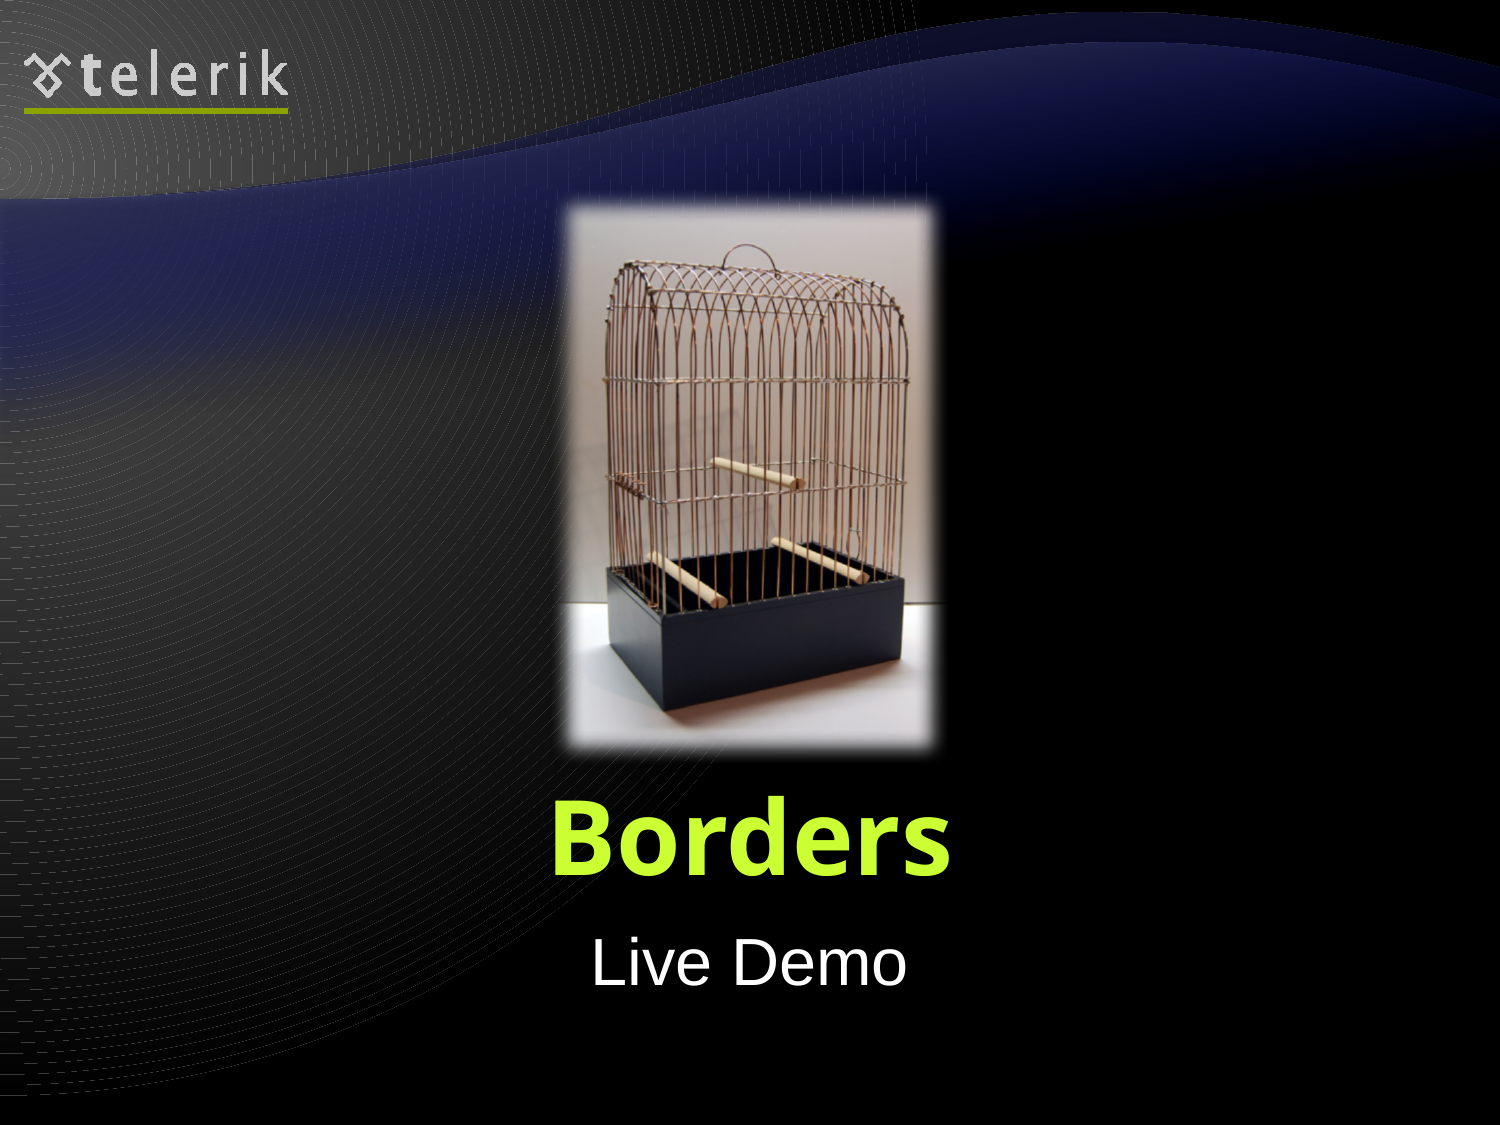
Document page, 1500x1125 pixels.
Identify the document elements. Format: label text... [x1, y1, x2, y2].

title Borders [99, 787, 1400, 900]
picture [549, 187, 951, 767]
picture [24, 49, 288, 114]
subtitle Live Demo [99, 912, 1400, 1006]
